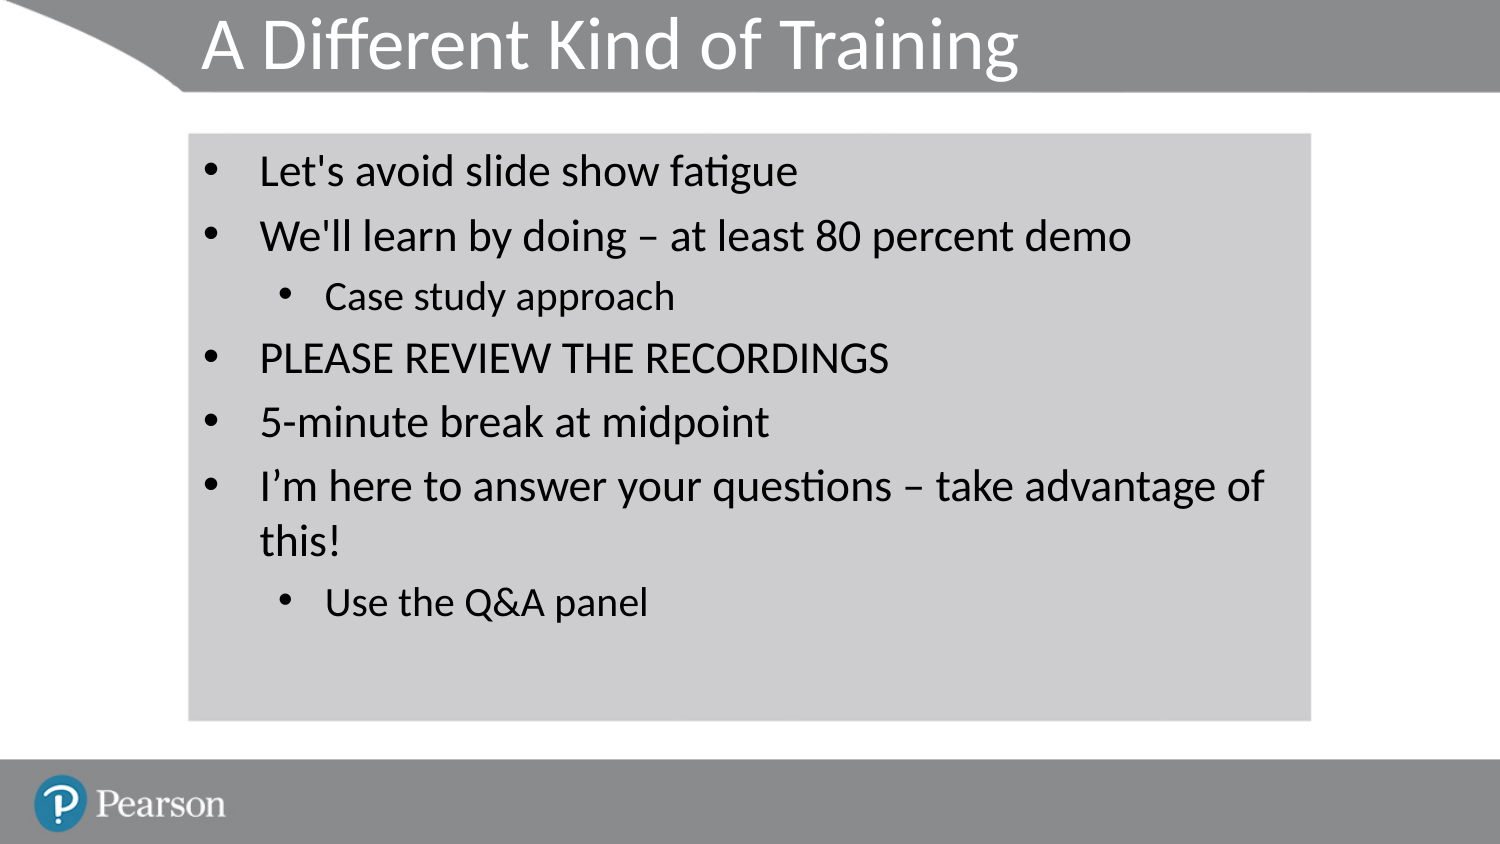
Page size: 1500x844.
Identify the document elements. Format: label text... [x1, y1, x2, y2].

title A Different Kind of Training [186, 0, 1425, 79]
list Let's avoid slide show fatigue We'll learn by doing – at least 80 percent demo Case study approach PLEASE REVIEW THE RECORDINGS 5-minute break at midpoint I’m here to answer your questions – take advantage of this! Use the Q&A panel [188, 133, 1311, 716]
picture [0, 0, 1500, 844]
